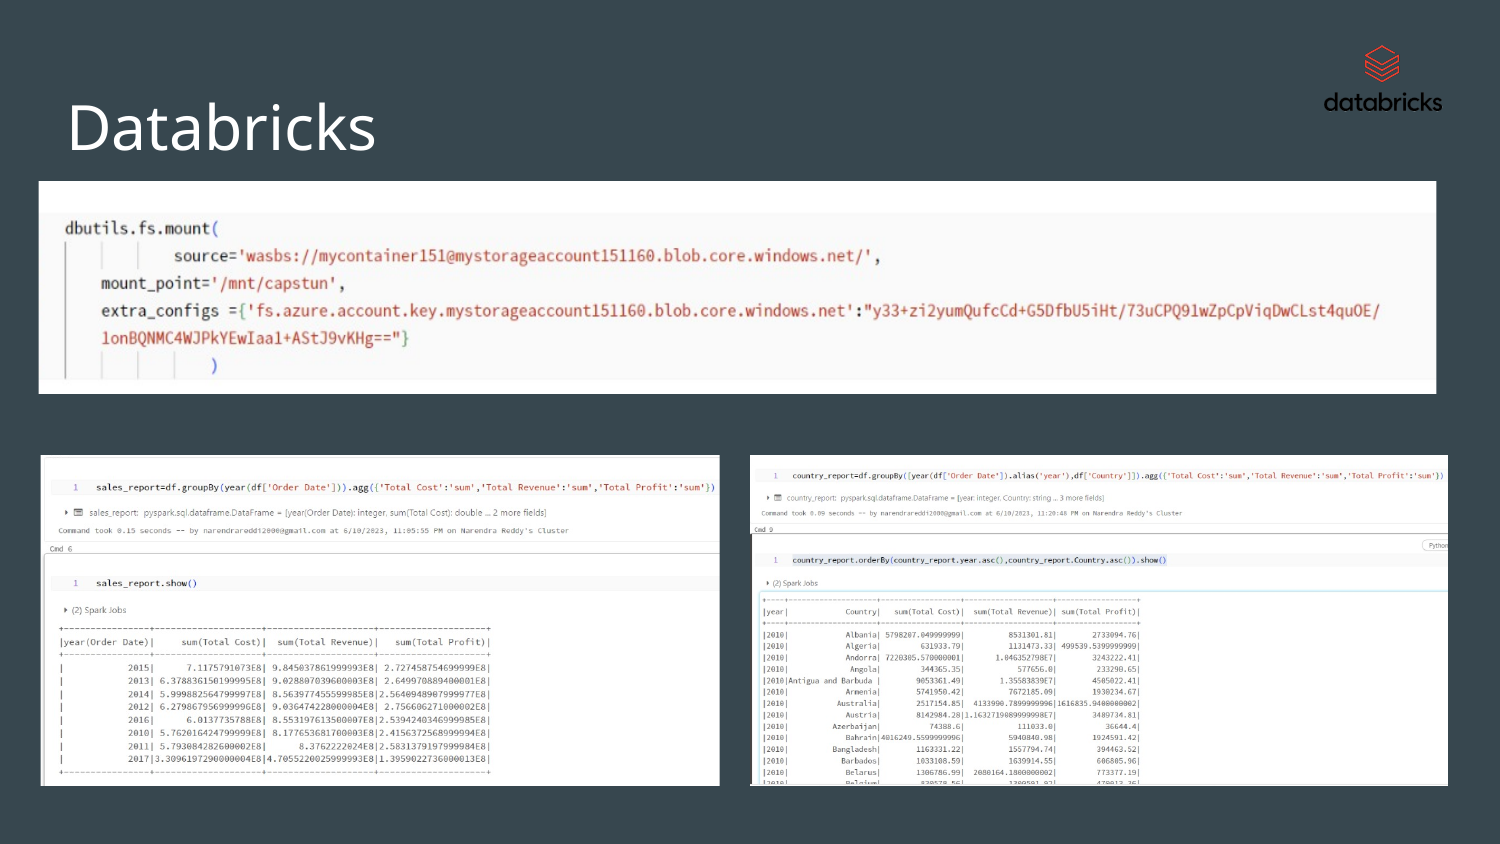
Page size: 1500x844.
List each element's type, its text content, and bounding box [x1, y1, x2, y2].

picture [40, 455, 720, 787]
picture [1306, 38, 1459, 119]
picture [38, 181, 1437, 394]
title Databricks [51, 72, 1449, 167]
picture [749, 455, 1449, 787]
